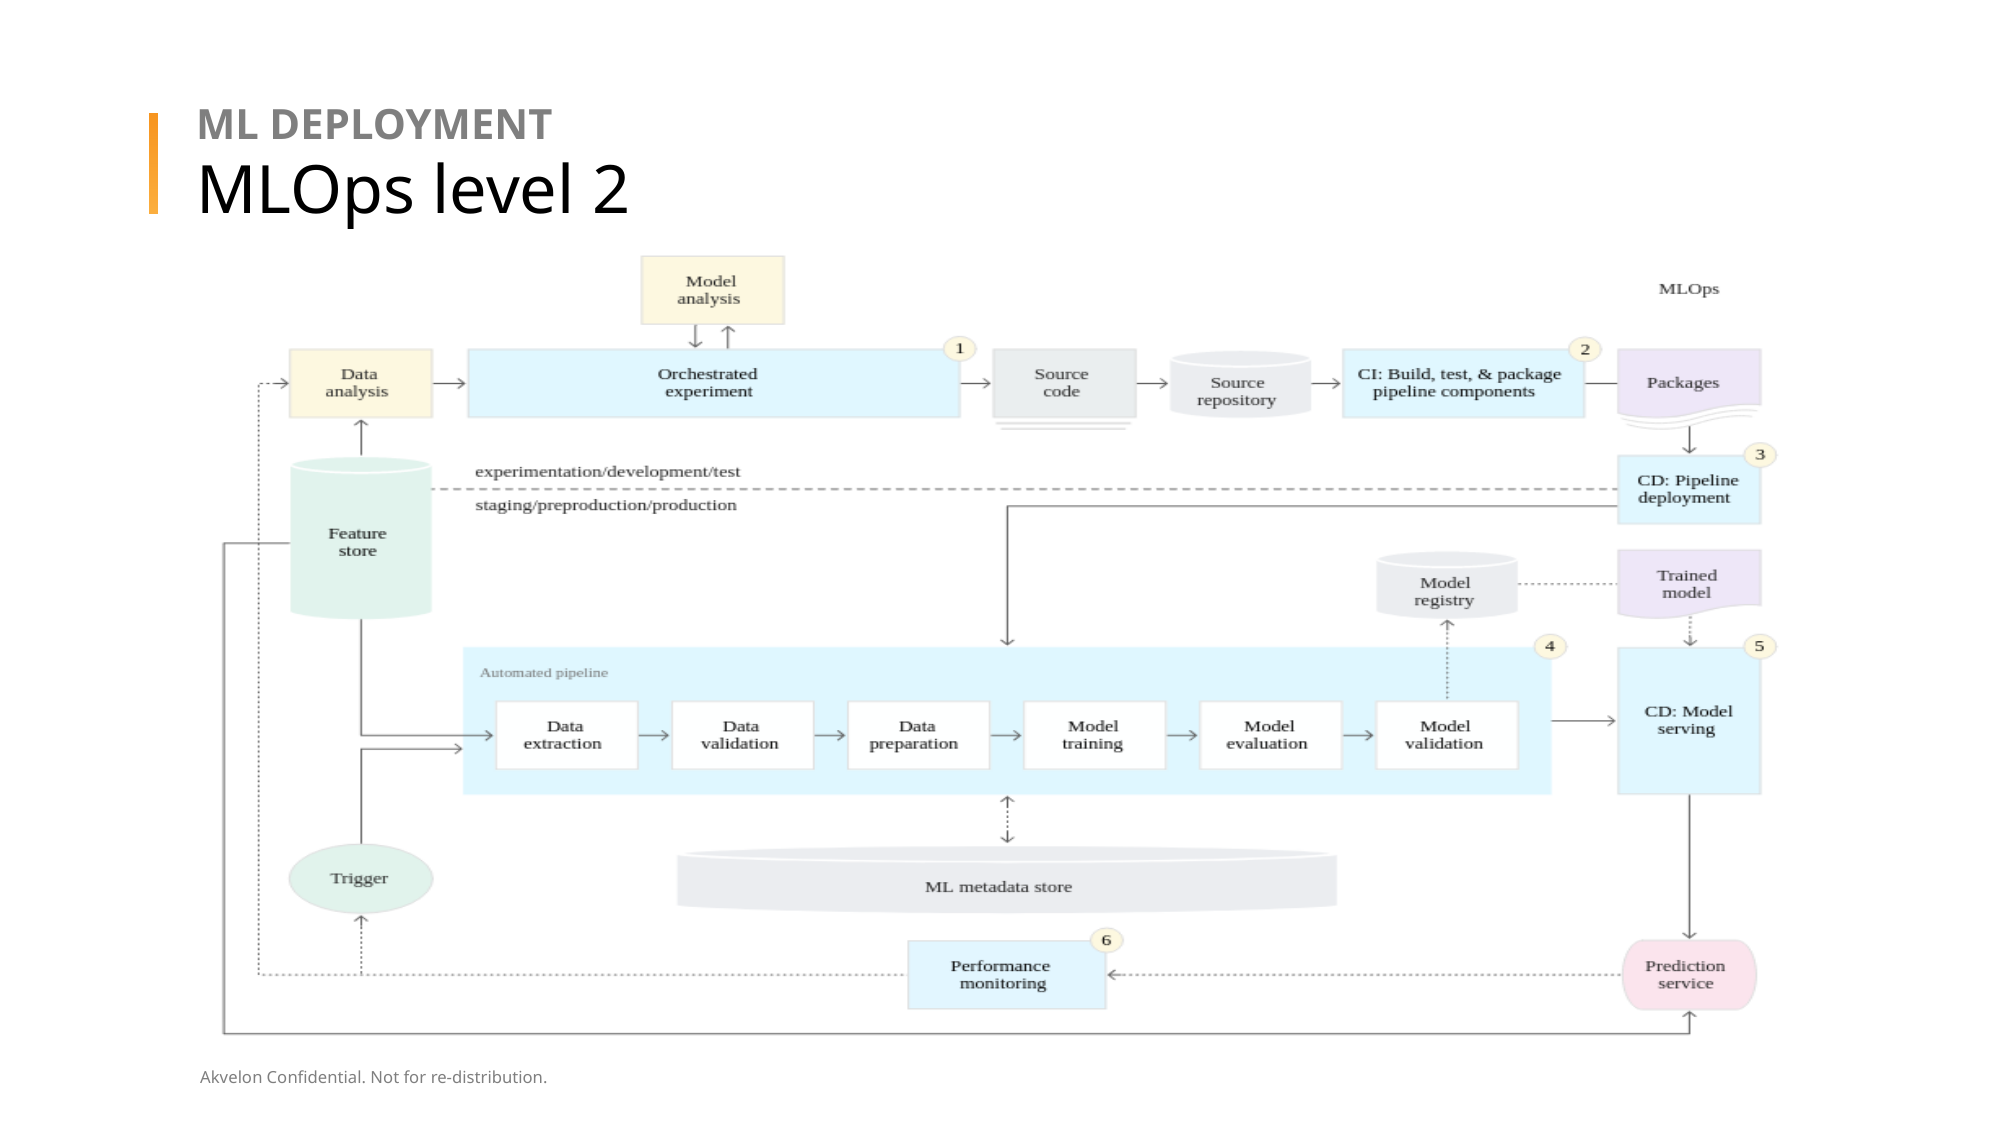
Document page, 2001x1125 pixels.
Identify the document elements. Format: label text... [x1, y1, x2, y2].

picture [149, 113, 158, 214]
picture [140, 230, 1861, 1059]
list ML Deployment [181, 90, 1041, 138]
title MLOps level 2 [181, 139, 1900, 207]
